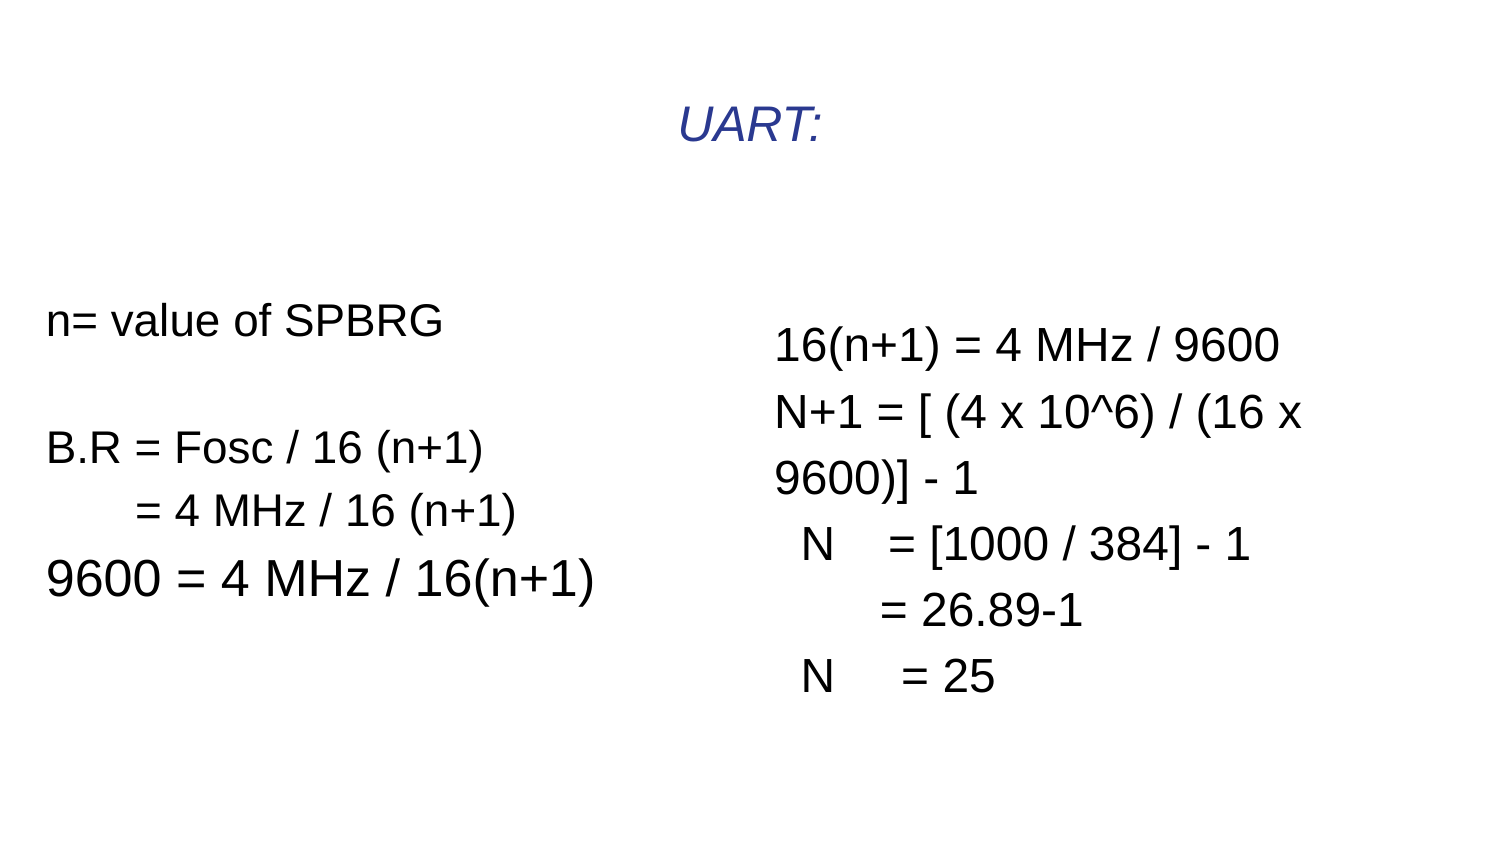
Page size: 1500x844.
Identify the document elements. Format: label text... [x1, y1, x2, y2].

title UART: [51, 67, 1449, 167]
list n= value of SPBRG B.R = Fosc / 16 (n+1) = 4 MHz / 16 (n+1) 9600 = 4 MHz / 16(n+1) [30, 212, 721, 817]
list 16(n+1) = 4 MHz / 9600 N+1 = [ (4 x 10^6) / (16 x 9600)] - 1 N = [1000 / 384] - 1 = 26.89-1 N = 25 [759, 232, 1449, 786]
